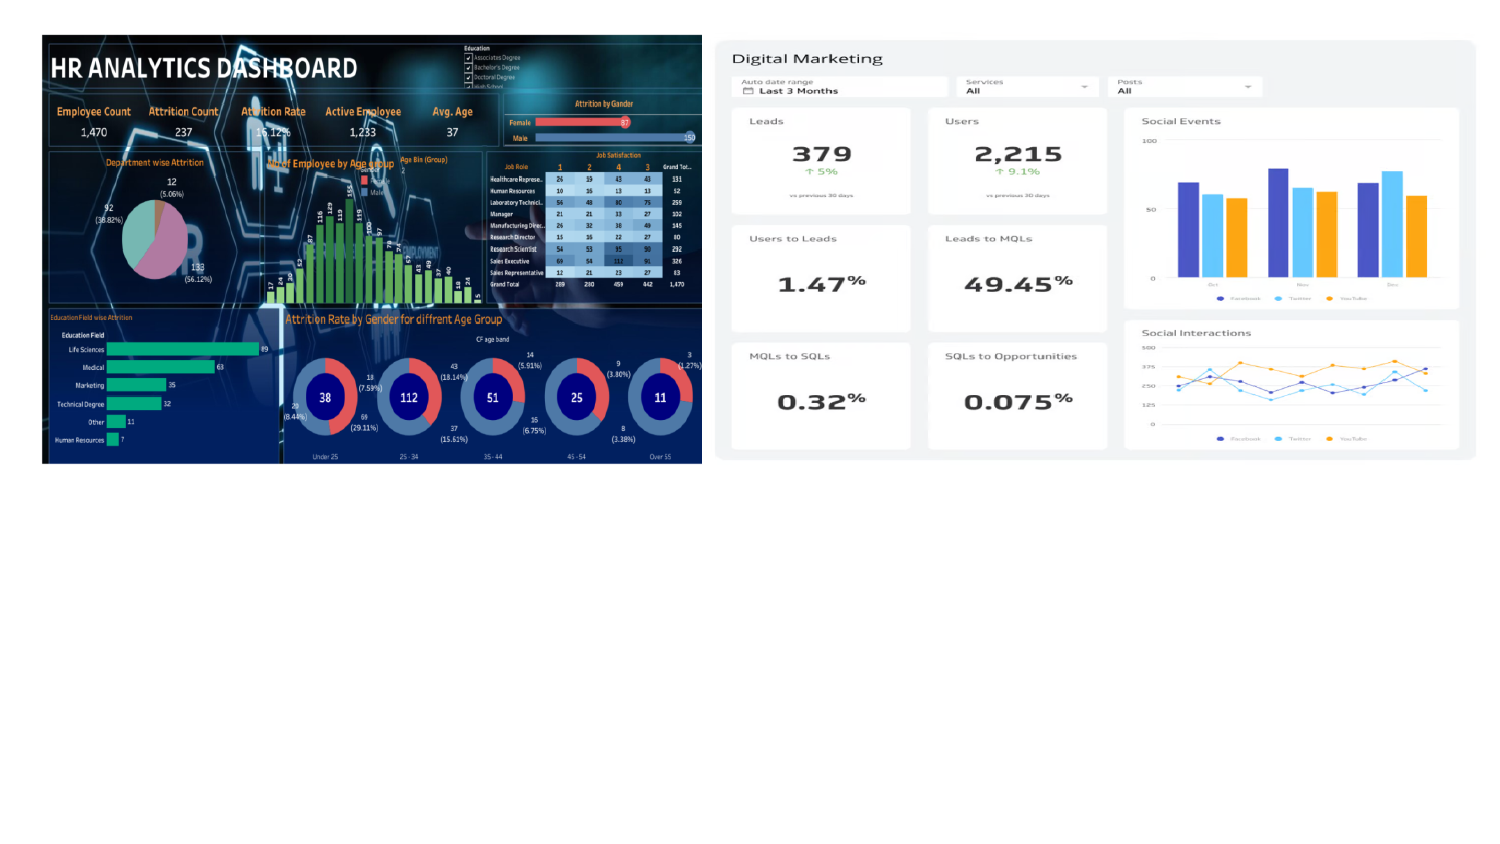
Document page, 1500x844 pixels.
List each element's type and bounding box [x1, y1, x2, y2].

picture [41, 31, 1490, 470]
